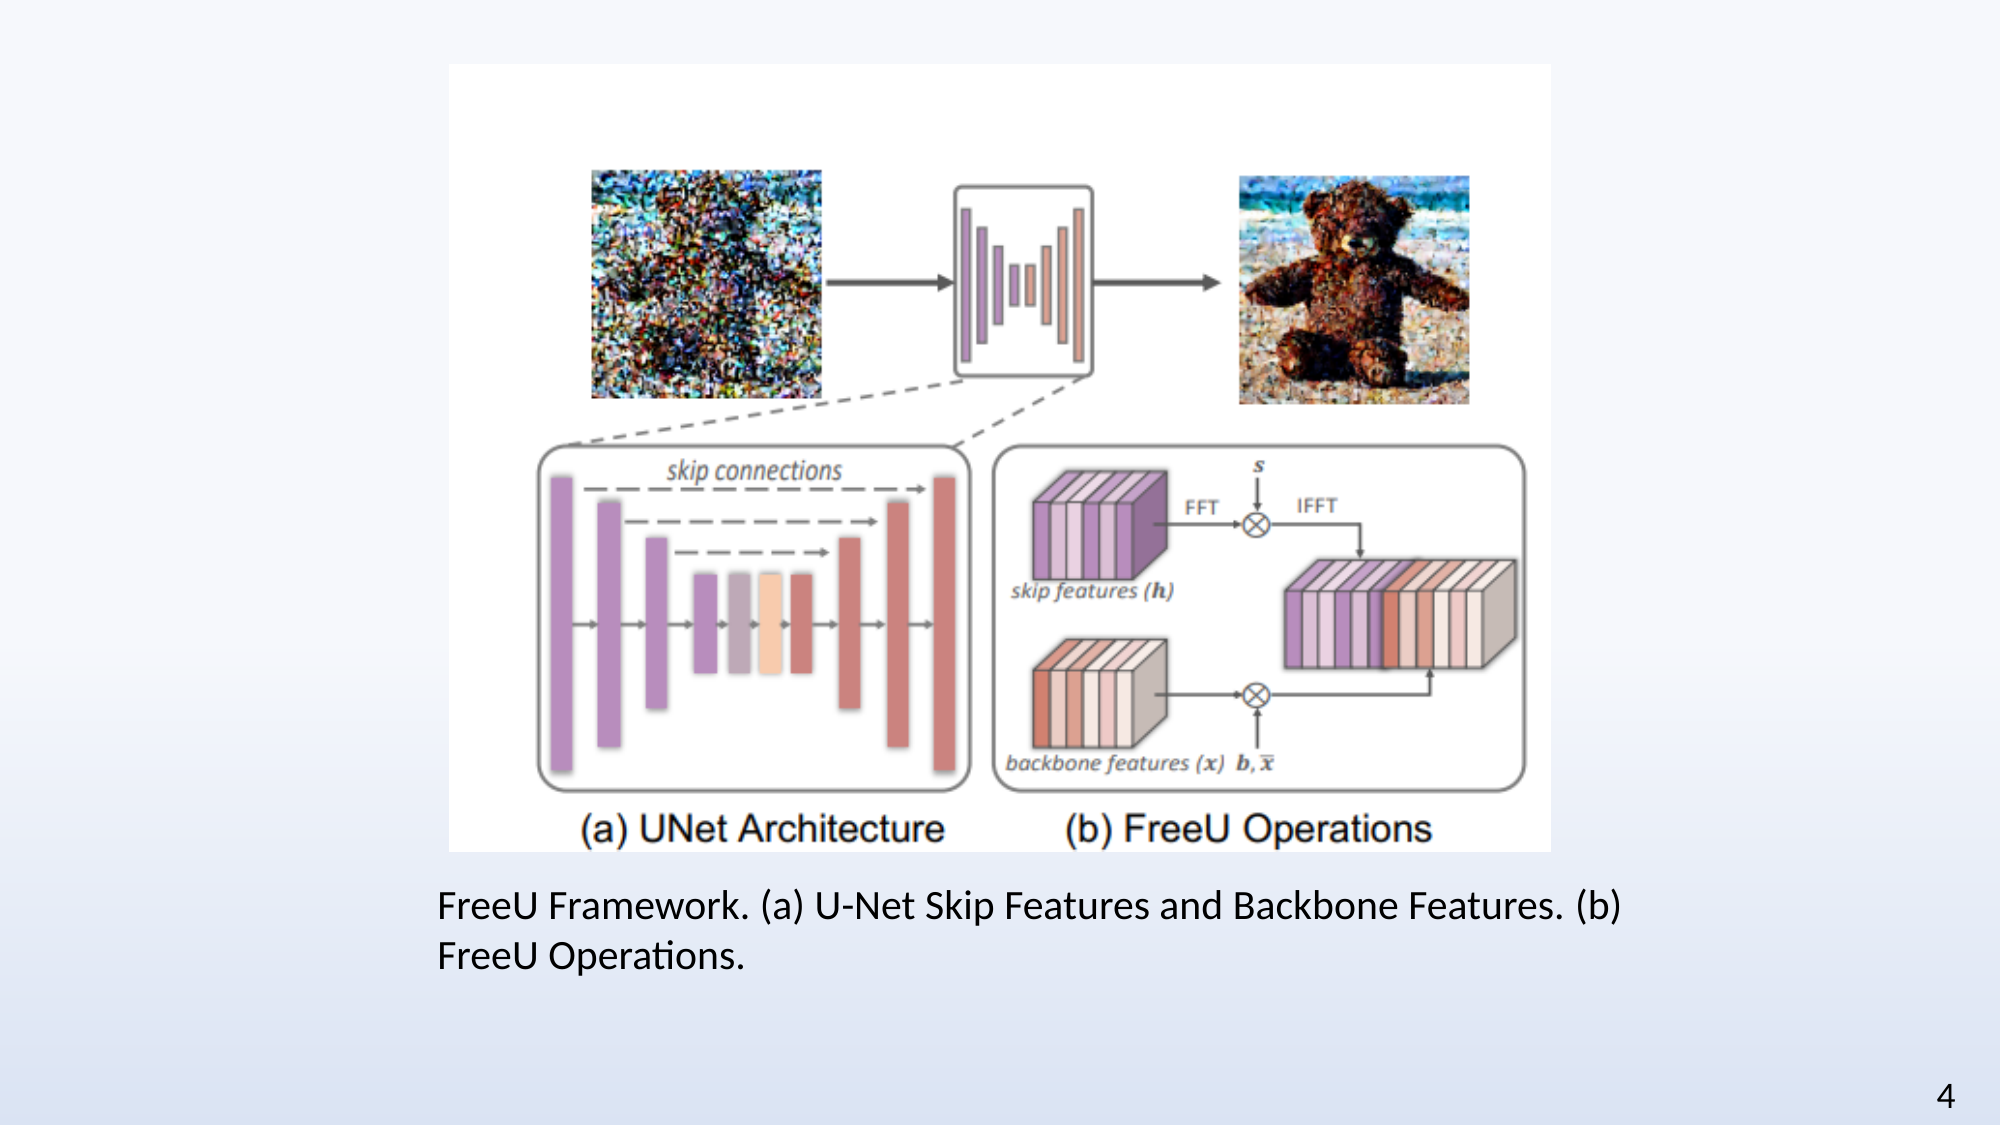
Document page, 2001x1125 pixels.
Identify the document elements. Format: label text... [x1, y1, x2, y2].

text_box FreeU Framework. (a) U-Net Skip Features and Backbone Features. (b) FreeU Operations. [422, 870, 1675, 985]
picture [448, 64, 1551, 852]
text_box 4 [1921, 1064, 1971, 1124]
